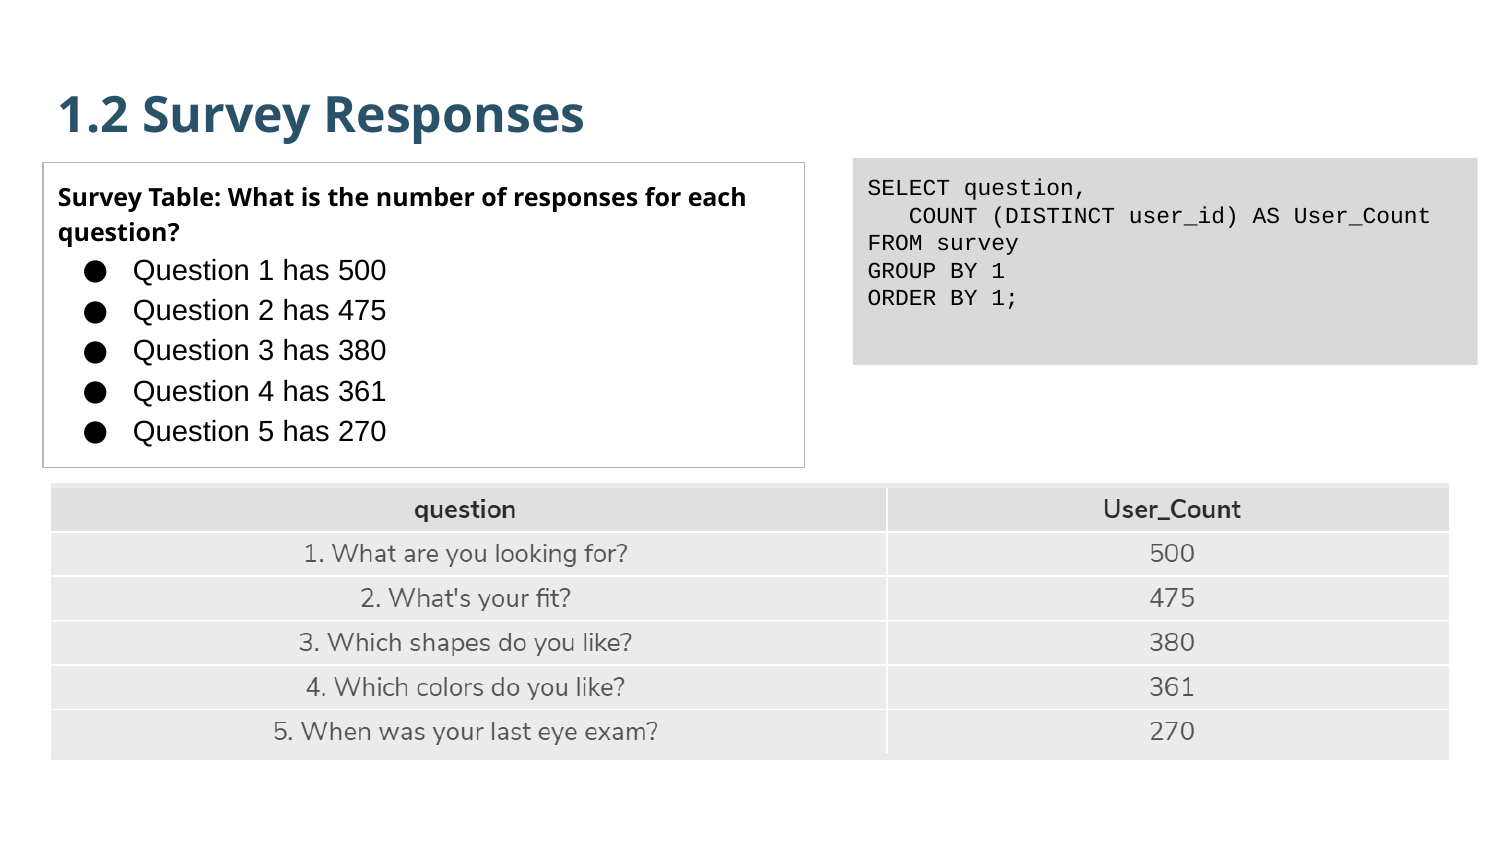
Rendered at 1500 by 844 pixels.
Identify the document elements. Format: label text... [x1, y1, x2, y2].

text_box Survey Table: What is the number of responses for each question? Question 1 has 500 Question 2 has 475 Question 3 has 380 Question 4 has 361 Question 5 has 270 [42, 162, 805, 468]
picture [50, 483, 1450, 760]
text_box SELECT question, COUNT (DISTINCT user_id) AS User_Count FROM survey GROUP BY 1 ORDER BY 1; [852, 157, 1478, 365]
text_box 1.2 Survey Responses [42, 20, 1441, 158]
